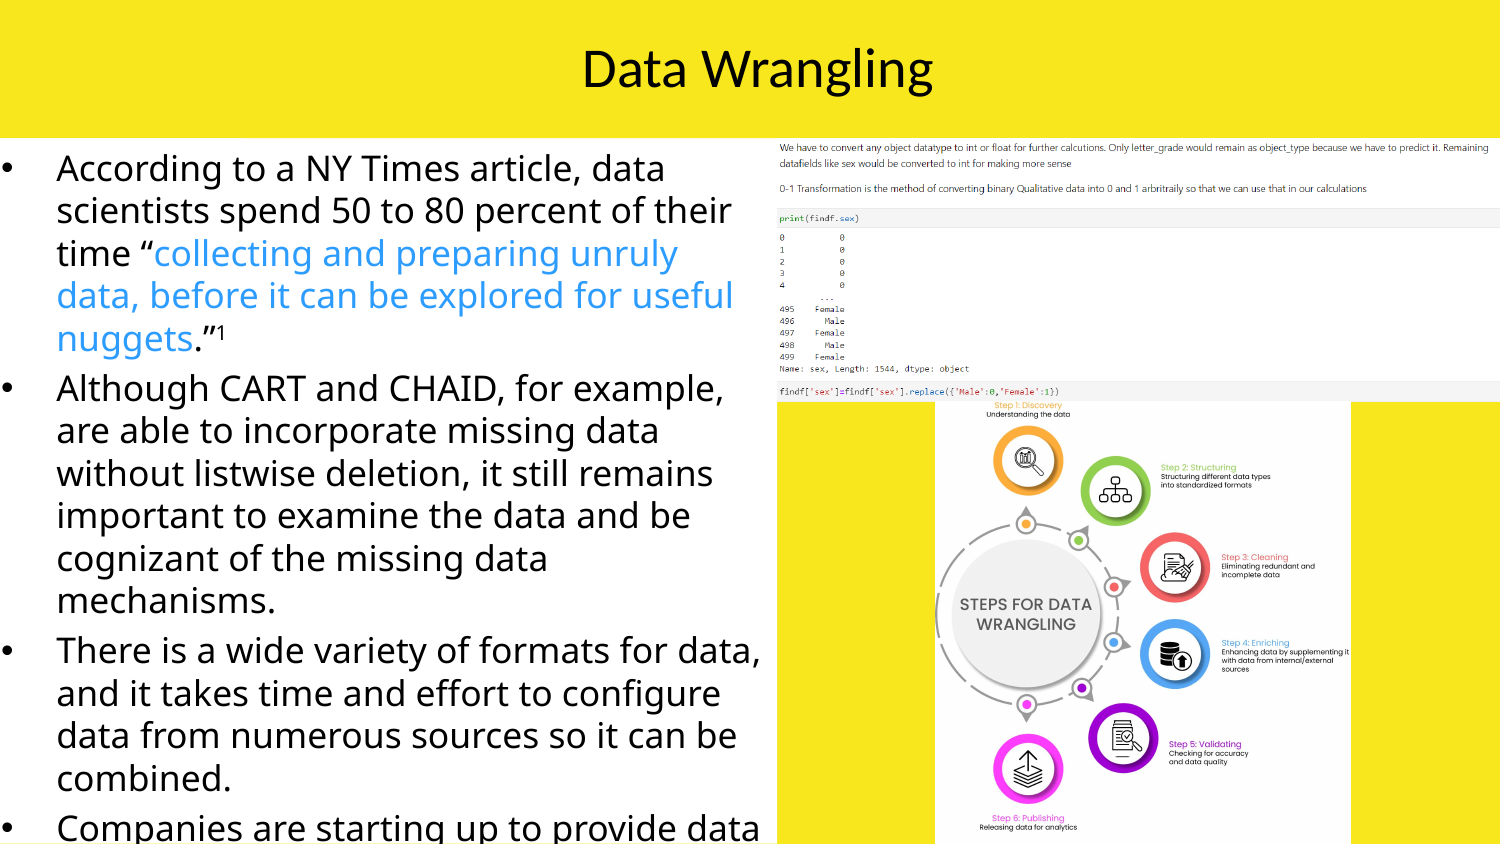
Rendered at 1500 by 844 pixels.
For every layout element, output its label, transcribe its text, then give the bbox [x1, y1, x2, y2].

text_box Data Wrangling [241, 0, 1275, 139]
picture [776, 138, 1500, 844]
text_box According to a NY Times article, data scientists spend 50 to 80 percent of their time “collecting and preparing unruly data, before it can be explored for useful nuggets.”1 Although CART and CHAID, for example, are able to incorporate missing data without listwise deletion, it still remains important to examine the data and be cognizant of the missing data mechanisms. There is a wide variety of formats for data, and it takes time and effort to configure data from numerous sources so it can be combined. Companies are starting up to provide data cleaning and configuring services. [0, 138, 778, 844]
